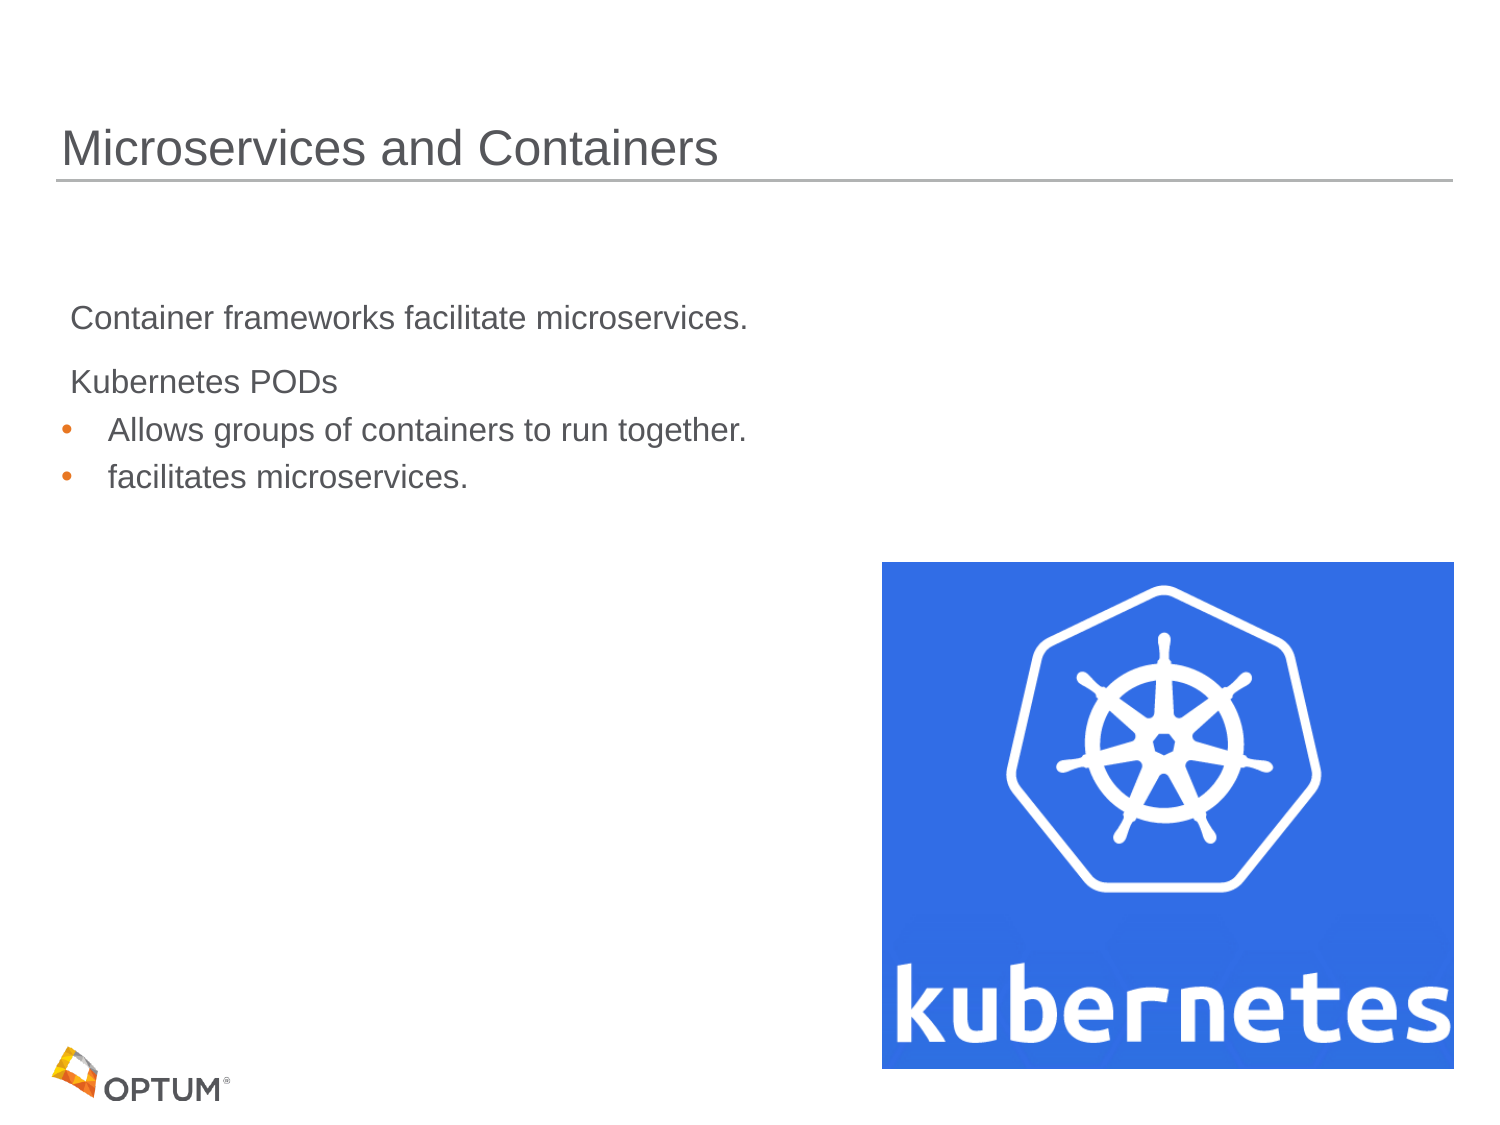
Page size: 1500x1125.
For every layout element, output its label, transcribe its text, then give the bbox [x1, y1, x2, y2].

title Microservices and Containers [60, 0, 1454, 177]
list Container frameworks facilitate microservices. Kubernetes PODs Allows groups of containers to run together. facilitates microservices. [60, 299, 1454, 968]
picture [50, 1044, 231, 1101]
picture [882, 562, 1454, 1069]
